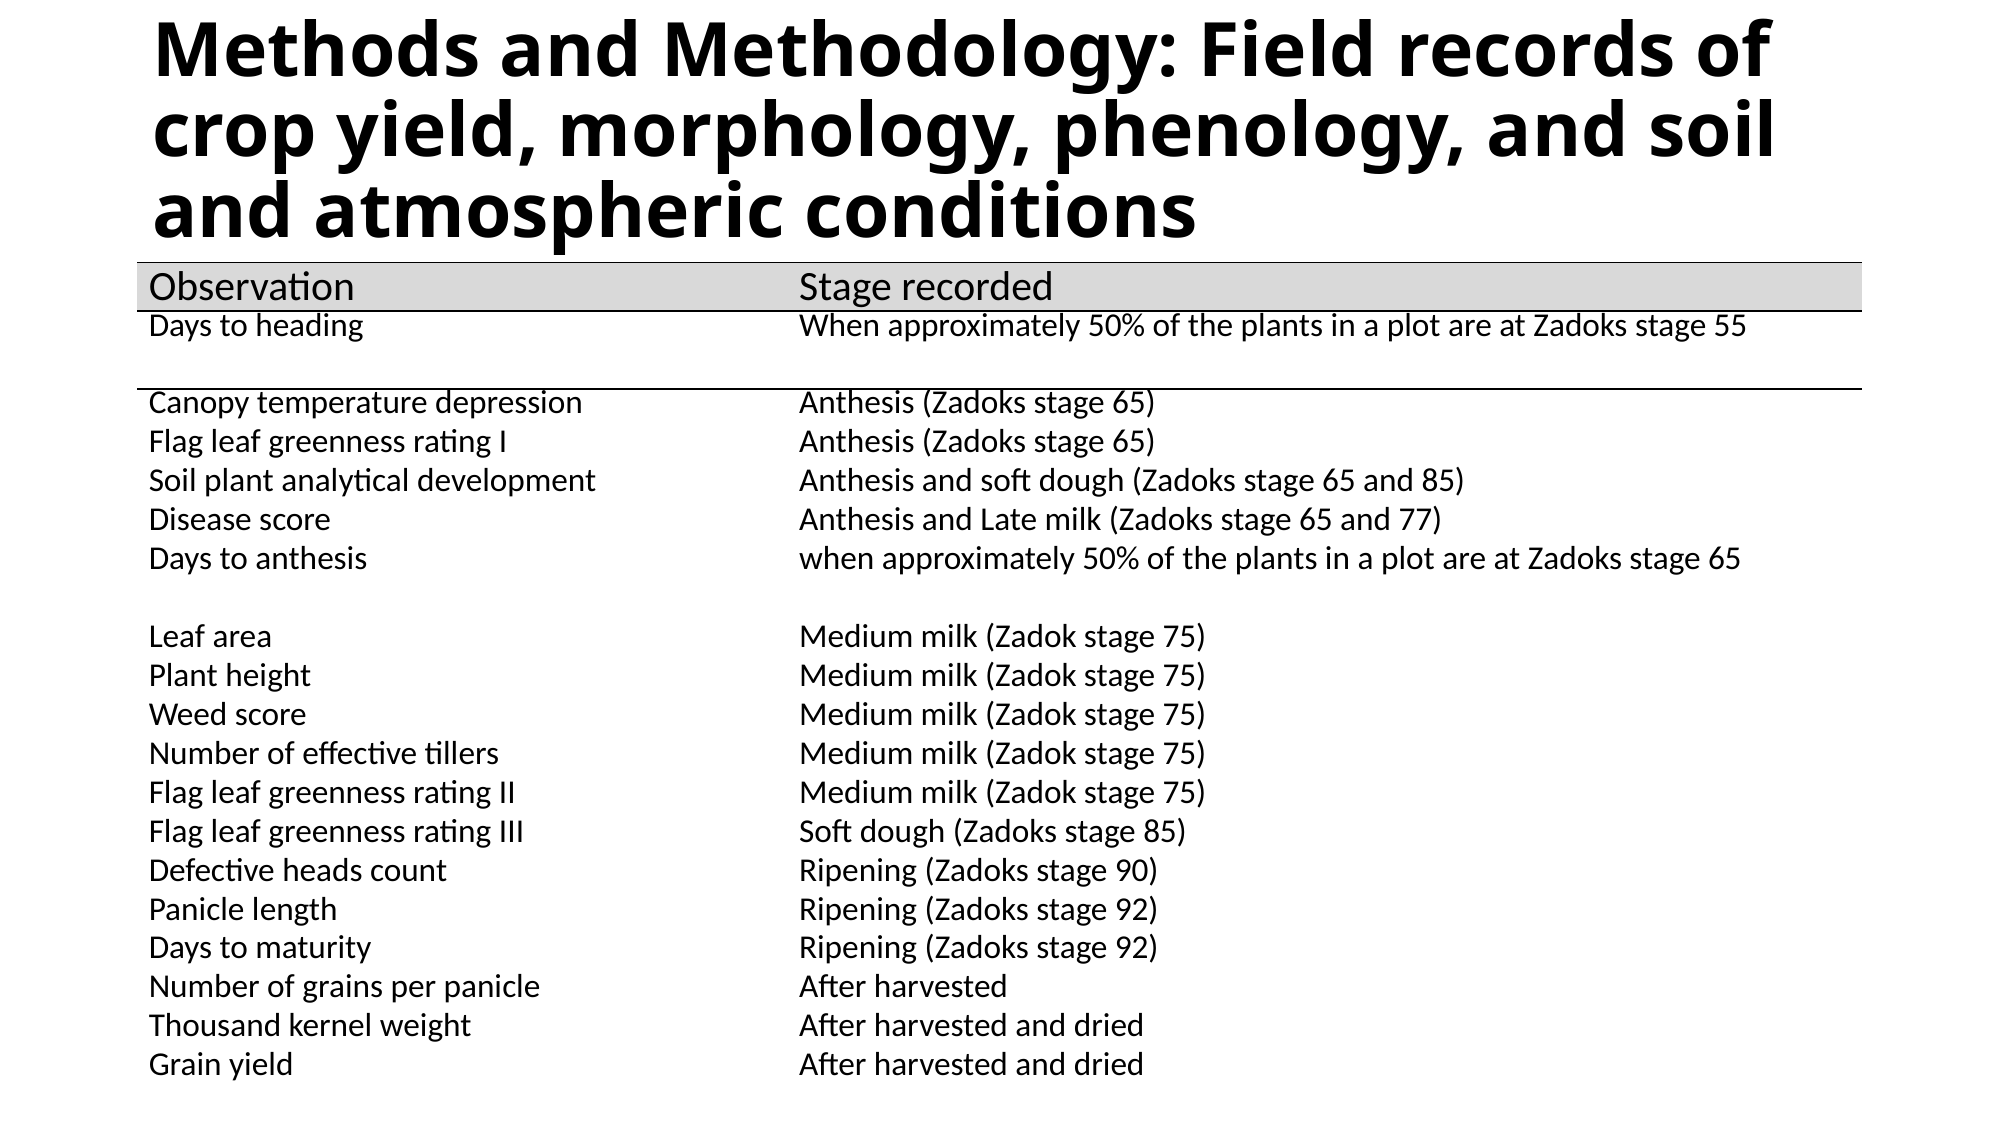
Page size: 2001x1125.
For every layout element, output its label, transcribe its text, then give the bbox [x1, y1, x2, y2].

table_cell Anthesis (Zadoks stage 65) [788, 428, 1862, 467]
table_header Stage recorded [788, 263, 1862, 310]
table_cell Medium milk (Zadok stage 75) [788, 661, 1862, 700]
table_cell Days to maturity [137, 934, 788, 973]
table_cell Flag leaf greenness rating II [137, 778, 788, 817]
table_cell Flag leaf greenness rating I [137, 428, 788, 467]
table_cell Anthesis and soft dough (Zadoks stage 65 and 85) [788, 467, 1862, 506]
table_cell Anthesis (Zadoks stage 65) [788, 390, 1862, 428]
table_cell Medium milk (Zadok stage 75) [788, 739, 1862, 778]
table_cell Days to heading [137, 312, 788, 388]
title Methods and Methodology: Field records of crop yield, morphology, phenology, and soil and atmospheric conditions [137, 23, 1863, 242]
table_cell Medium milk (Zadok stage 75) [788, 700, 1862, 739]
table_cell Thousand kernel weight [137, 1012, 788, 1051]
table_cell Number of effective tillers [137, 739, 788, 778]
table_cell Anthesis and Late milk (Zadoks stage 65 and 77) [788, 506, 1862, 545]
table_cell Flag leaf greenness rating III [137, 817, 788, 856]
table_cell Weed score [137, 700, 788, 739]
table_cell Medium milk (Zadok stage 75) [788, 623, 1862, 661]
table_cell Days to anthesis [137, 545, 788, 623]
table_cell Soil plant analytical development [137, 467, 788, 506]
table_cell Soft dough (Zadoks stage 85) [788, 817, 1862, 856]
table_cell Ripening (Zadoks stage 90) [788, 856, 1862, 895]
table_cell Leaf area [137, 623, 788, 661]
table_cell Ripening (Zadoks stage 92) [788, 934, 1862, 973]
table_cell Canopy temperature depression [137, 390, 788, 428]
table_cell Number of grains per panicle [137, 973, 788, 1012]
table_cell Grain yield [137, 1051, 788, 1090]
table_cell After harvested [788, 973, 1862, 1012]
table_cell After harvested and dried [788, 1012, 1862, 1051]
table_cell Defective heads count [137, 856, 788, 895]
table_cell Ripening (Zadoks stage 92) [788, 895, 1862, 934]
table_cell Plant height [137, 661, 788, 700]
table_cell Panicle length [137, 895, 788, 934]
table_header Observation [137, 263, 788, 310]
table_cell when approximately 50% of the plants in a plot are at Zadoks stage 65 [788, 545, 1862, 623]
table_cell Medium milk (Zadok stage 75) [788, 778, 1862, 817]
table_cell Disease score [137, 506, 788, 545]
table_cell When approximately 50% of the plants in a plot are at Zadoks stage 55 [788, 312, 1862, 388]
table_cell After harvested and dried [788, 1051, 1862, 1090]
